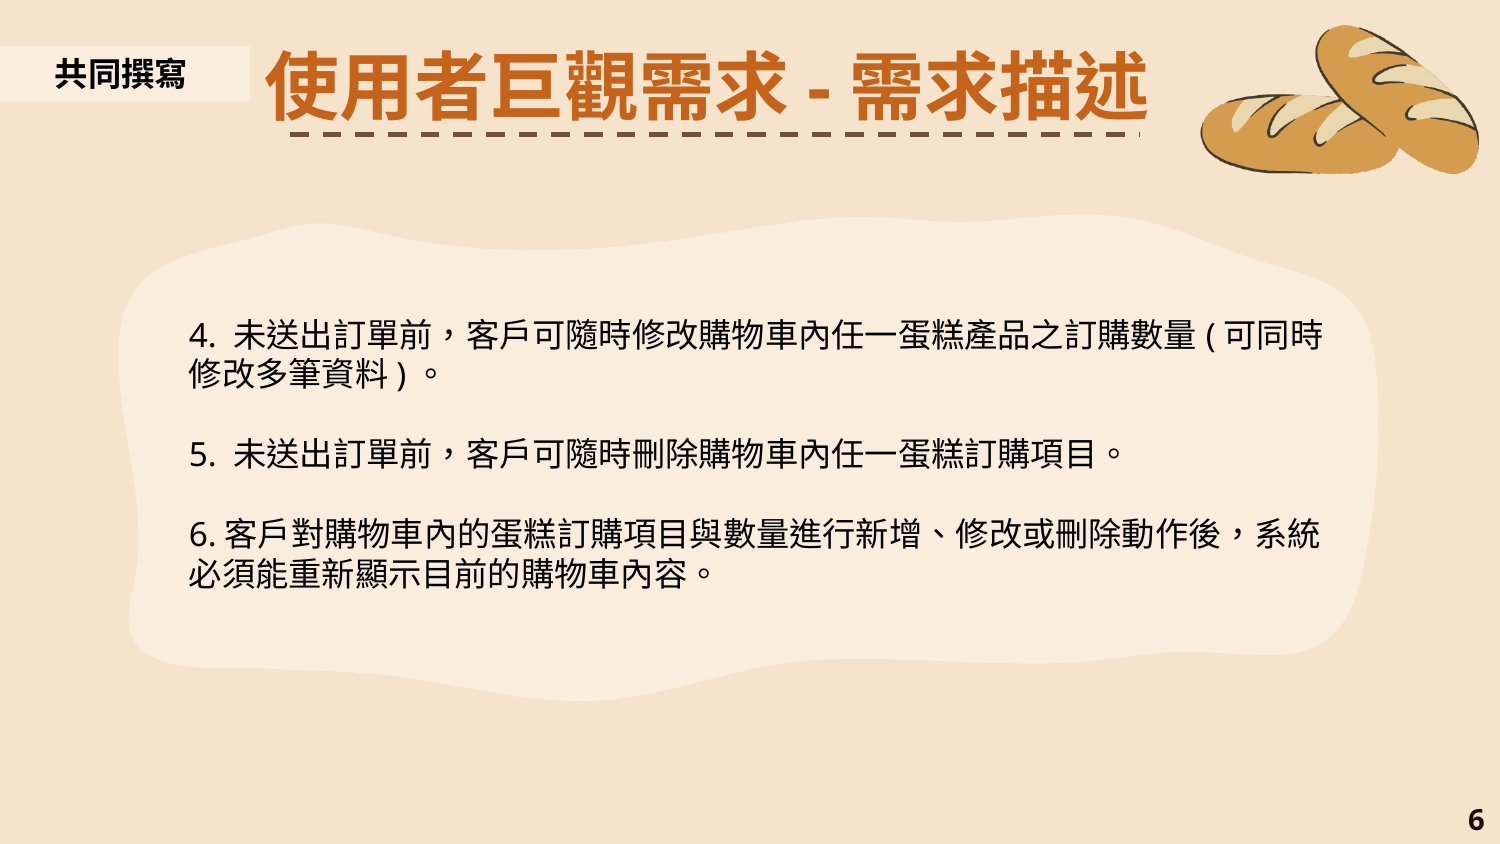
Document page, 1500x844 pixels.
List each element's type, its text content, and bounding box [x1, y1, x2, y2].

text_box [118, 214, 1379, 702]
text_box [0, 45, 251, 102]
text_box 使用者巨觀需求-需求描述 [242, 24, 1172, 129]
slide_number 6 [1162, 798, 1500, 844]
picture [1199, 25, 1479, 174]
text_box 4. 未送出訂單前，客戶可隨時修改購物車內任一蛋糕產品之訂購數量(可同時修改多筆資料)。 5. 未送出訂單前，客戶可隨時刪除購物車內任一蛋糕訂購項目。 6.客戶對購物車內的蛋糕訂購項目與數量進行新增、修改或刪除動作後，系統必須能重新顯示目前的購物車內容。 [174, 306, 1352, 601]
